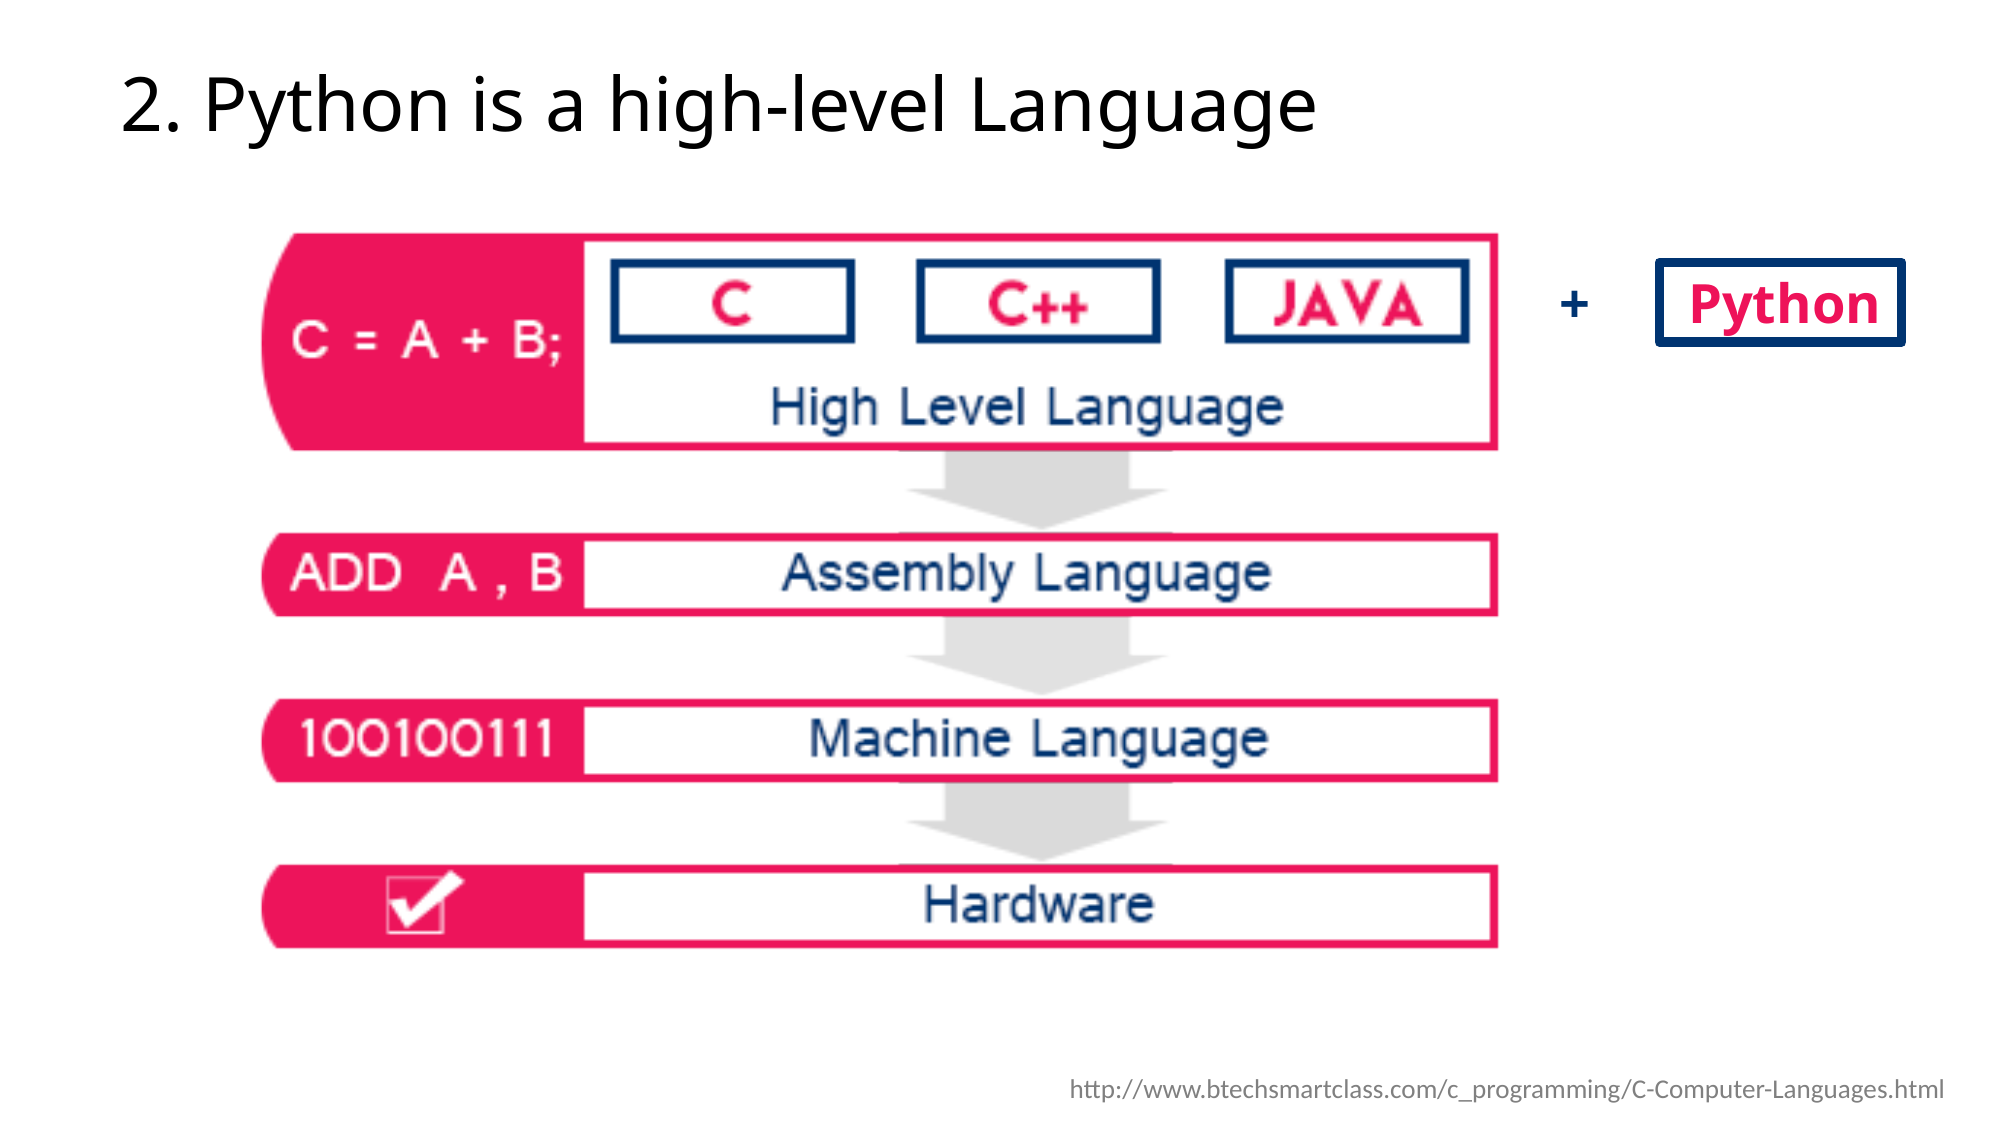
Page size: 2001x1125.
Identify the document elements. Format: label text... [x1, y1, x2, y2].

text_box Python [1659, 262, 1902, 343]
picture [163, 161, 1619, 1034]
text_box 2. Python is a high-level Language [105, 13, 1895, 201]
text_box http://www.btechsmartclass.com/c_programming/C-Computer-Languages.html [1054, 1063, 1981, 1112]
